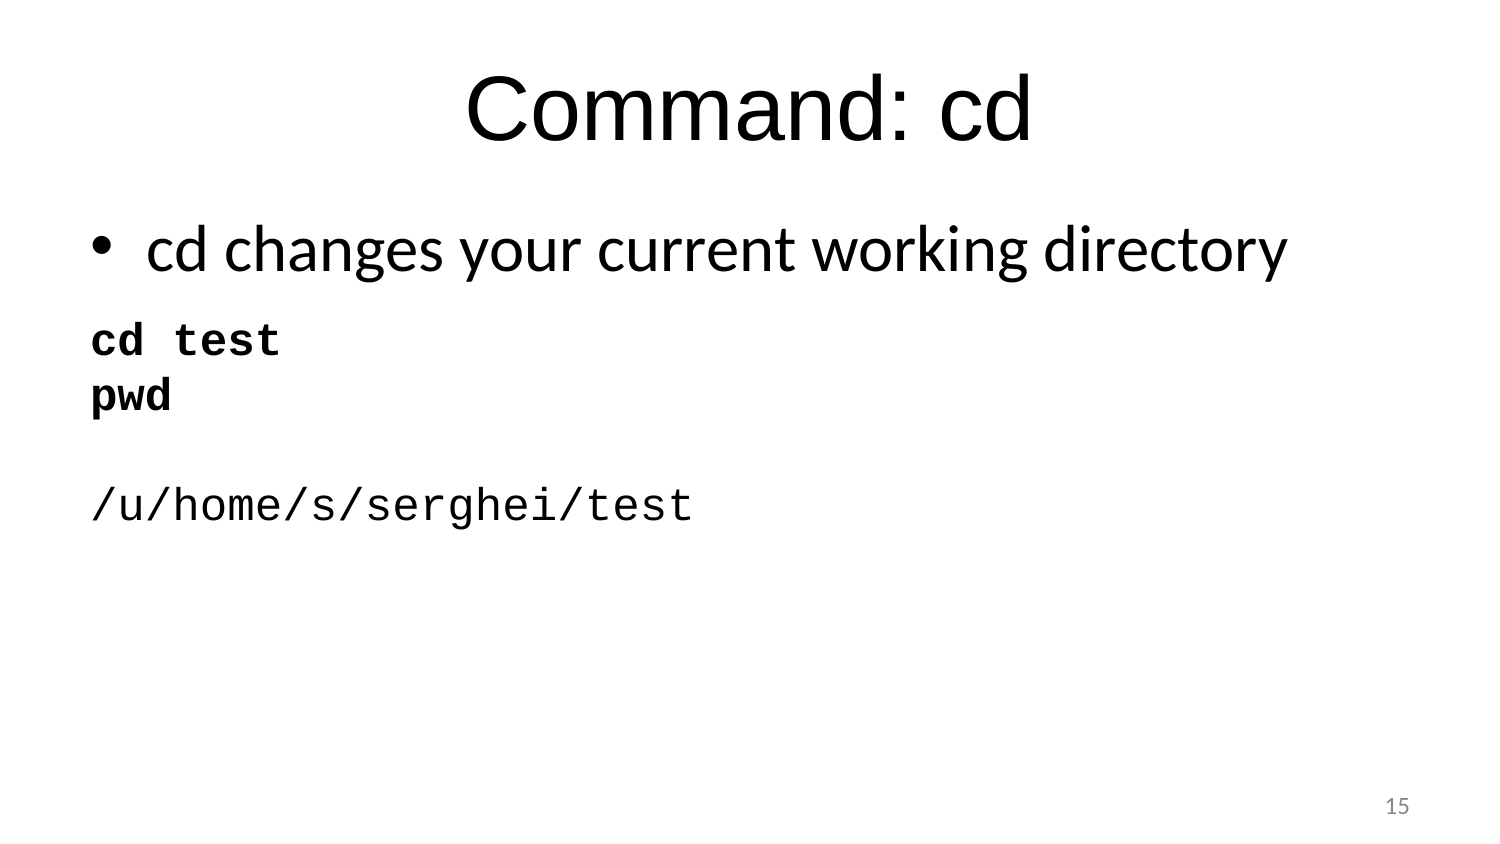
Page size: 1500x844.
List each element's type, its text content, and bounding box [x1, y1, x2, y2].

title Command: cd [75, 33, 1425, 175]
list cd changes your current working directory [75, 196, 1425, 477]
text_box cd test pwd /u/home/s/serghei/test [75, 302, 1409, 439]
slide_number ‹#› [1074, 782, 1425, 827]
